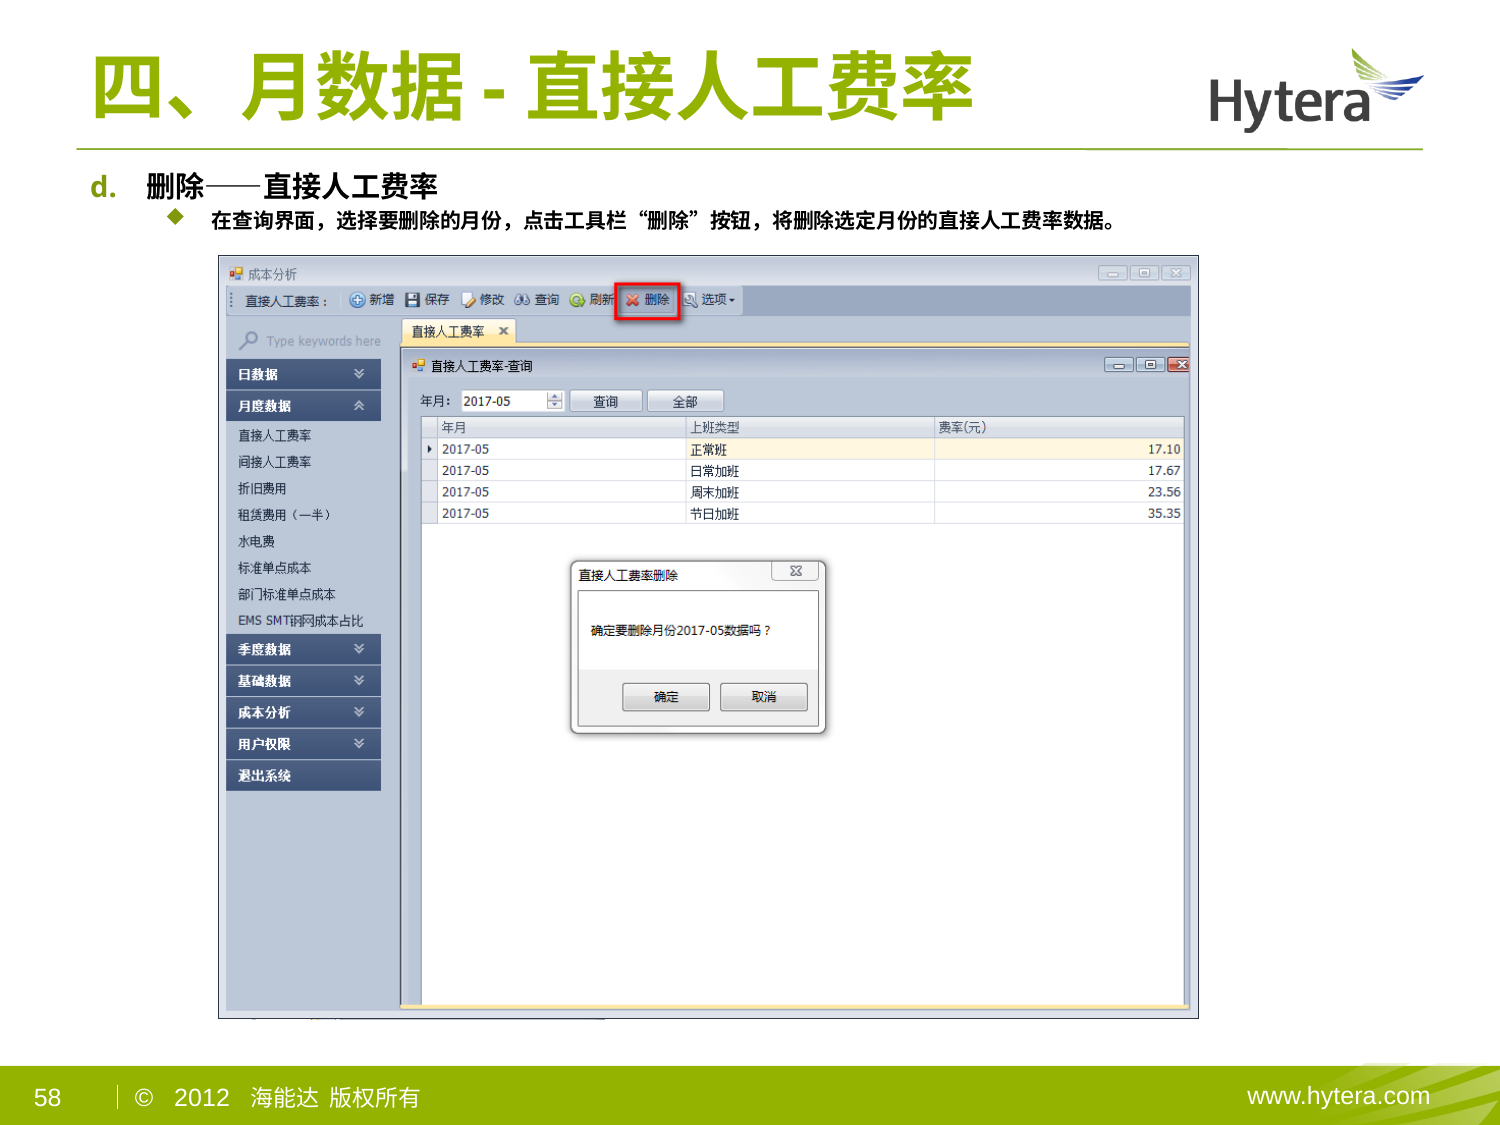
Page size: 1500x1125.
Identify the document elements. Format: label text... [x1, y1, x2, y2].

list 删除——直接人工费率 在查询界面，选择要删除的月份，点击工具栏“删除”按钮，将删除选定月份的直接人工费率数据。 [75, 160, 1425, 1059]
title 四、月数据-直接人工费率 [75, 38, 1425, 131]
picture [1135, 1063, 1500, 1125]
picture [218, 255, 1200, 1021]
